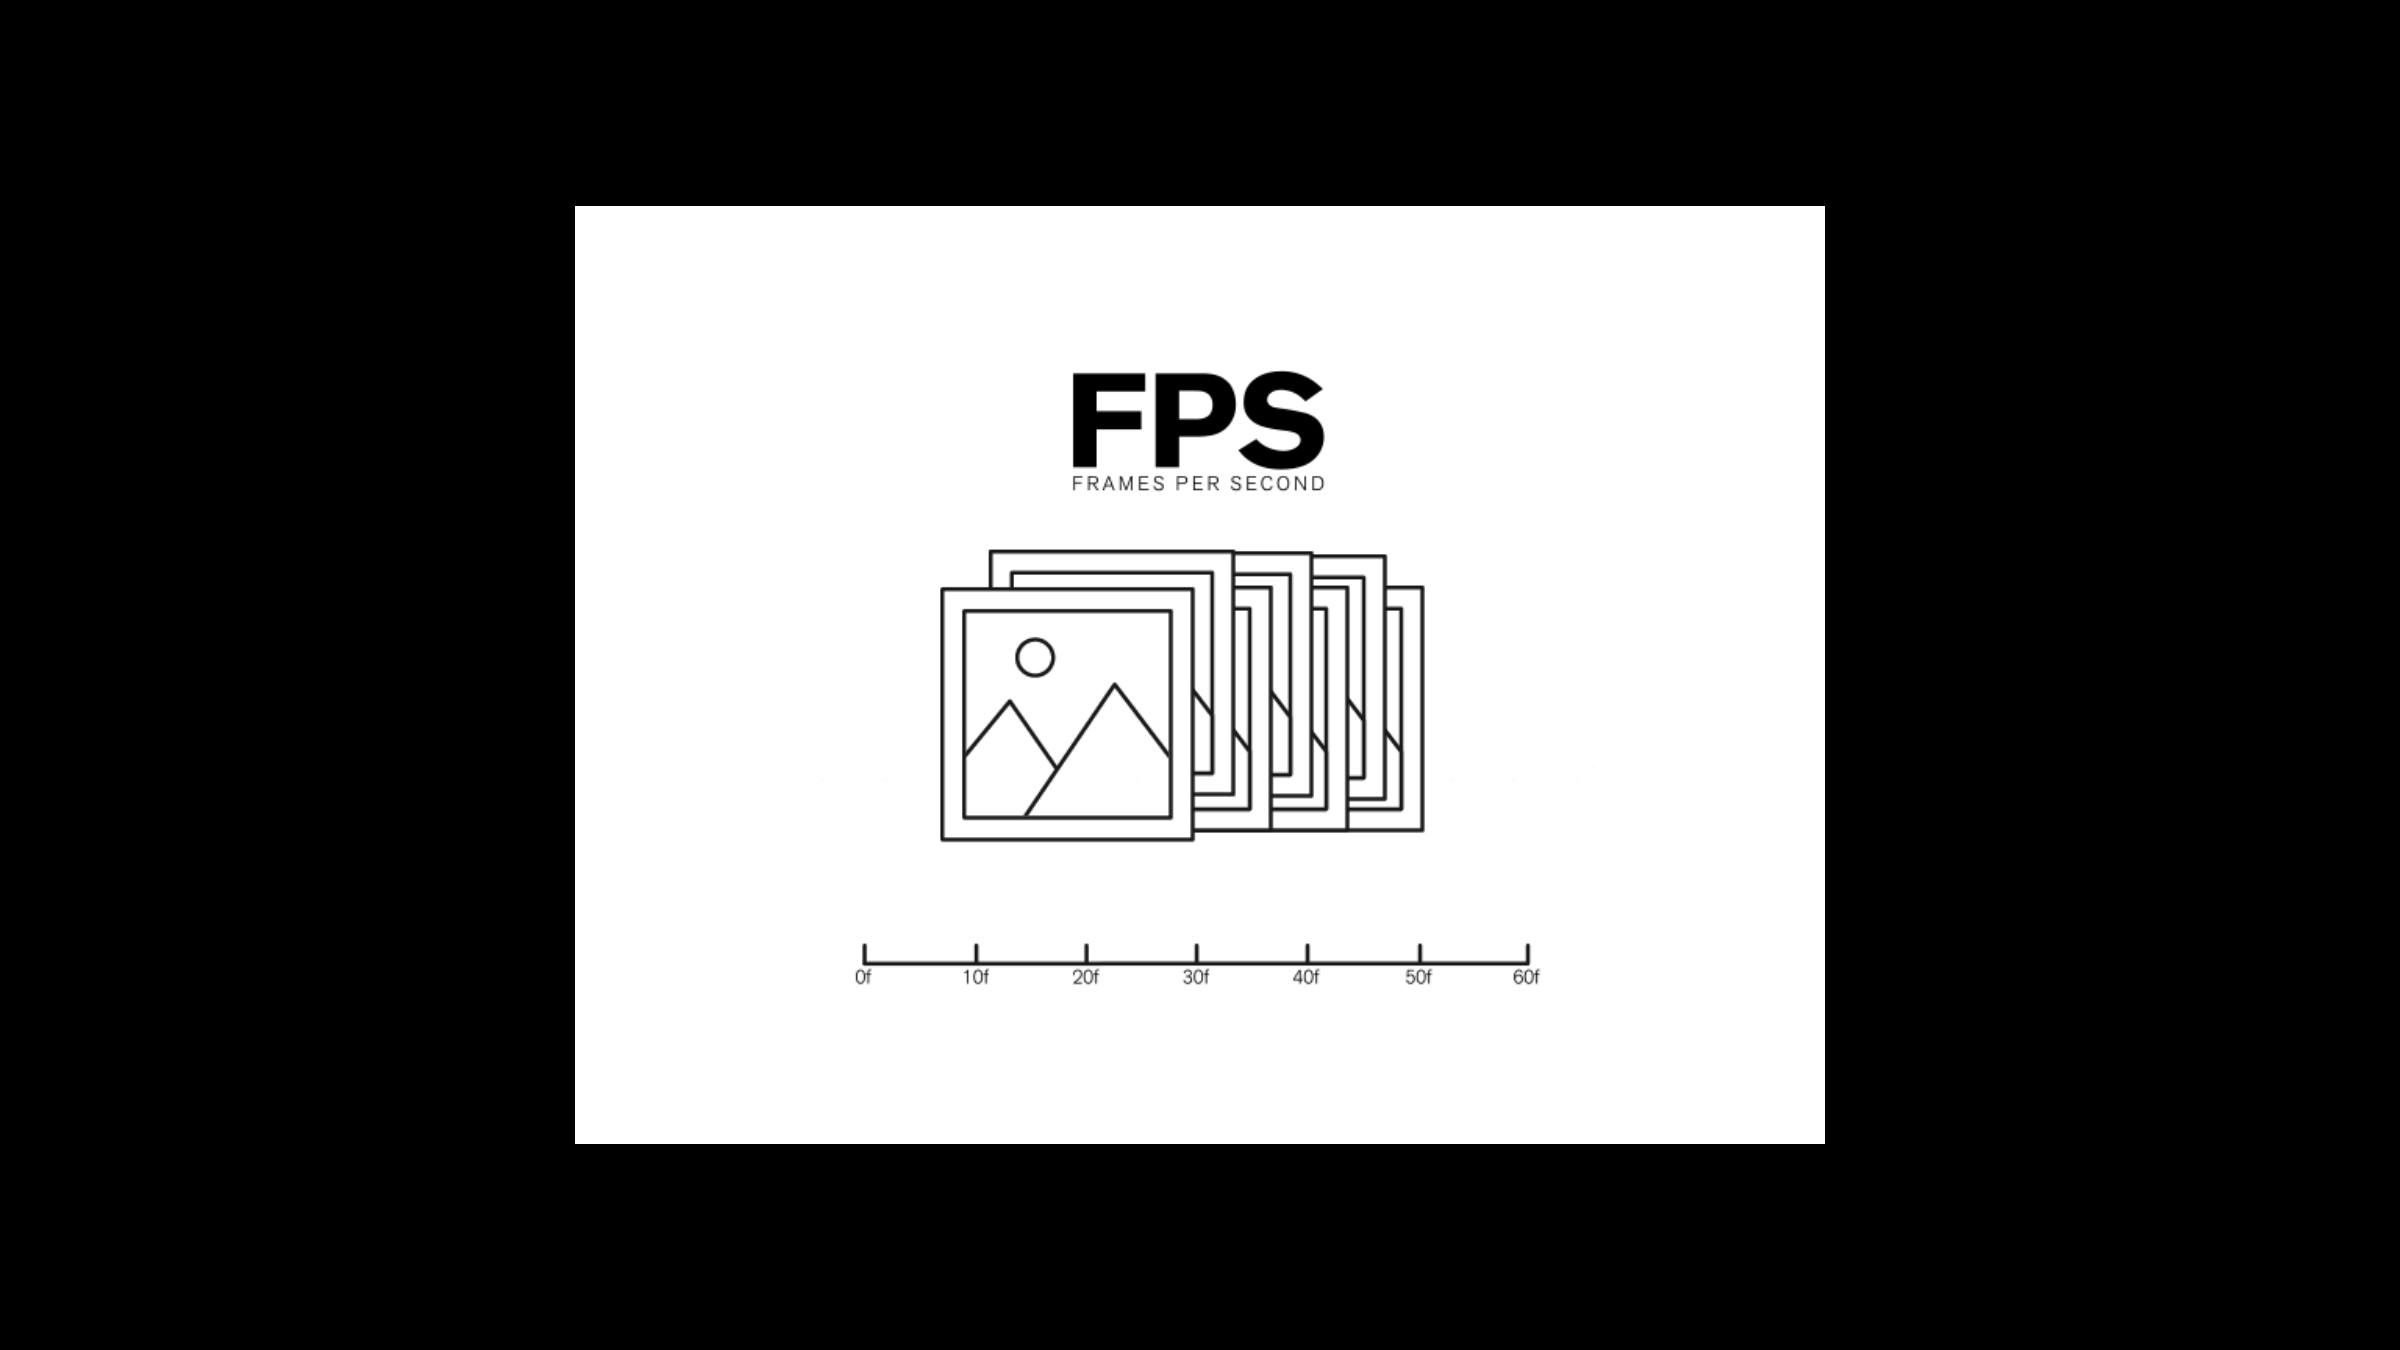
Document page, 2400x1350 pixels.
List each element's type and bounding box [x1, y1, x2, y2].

picture [574, 206, 1826, 1144]
